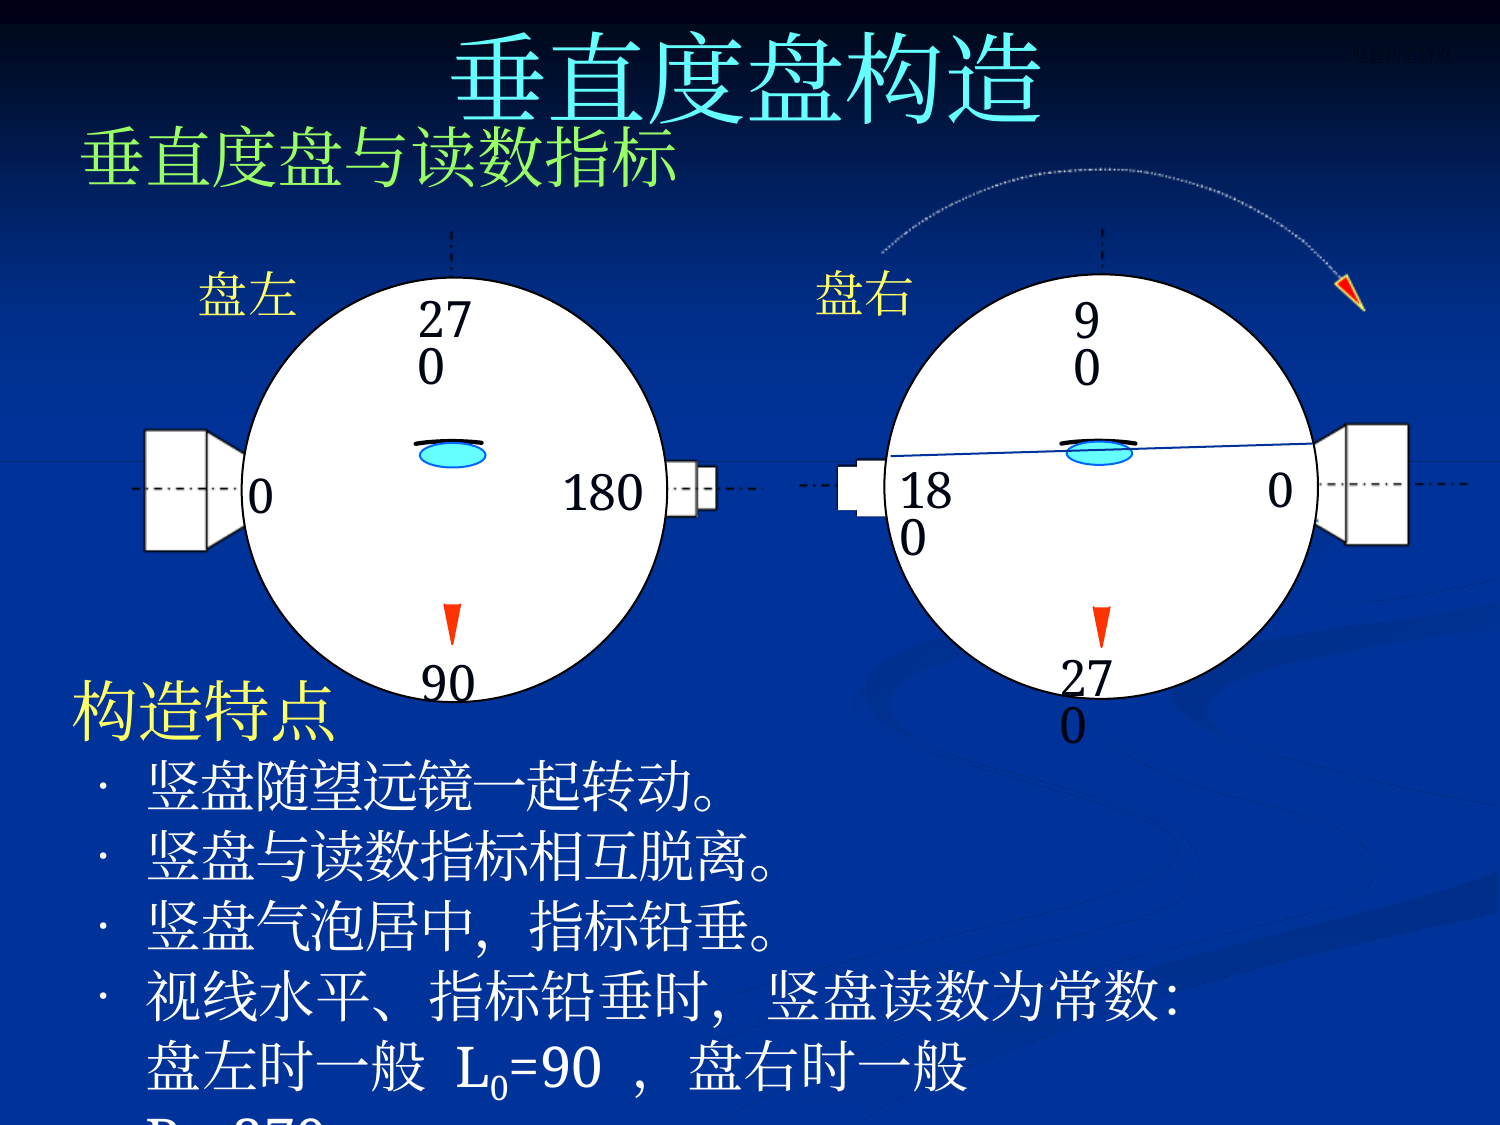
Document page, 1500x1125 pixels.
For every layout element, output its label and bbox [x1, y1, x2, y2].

picture [0, 0, 1500, 1124]
text_box [1021, 438, 1176, 488]
text_box [413, 438, 487, 469]
text_box [1092, 606, 1111, 648]
text_box [443, 603, 462, 646]
text_box [883, 273, 1319, 700]
text_box [240, 276, 669, 704]
